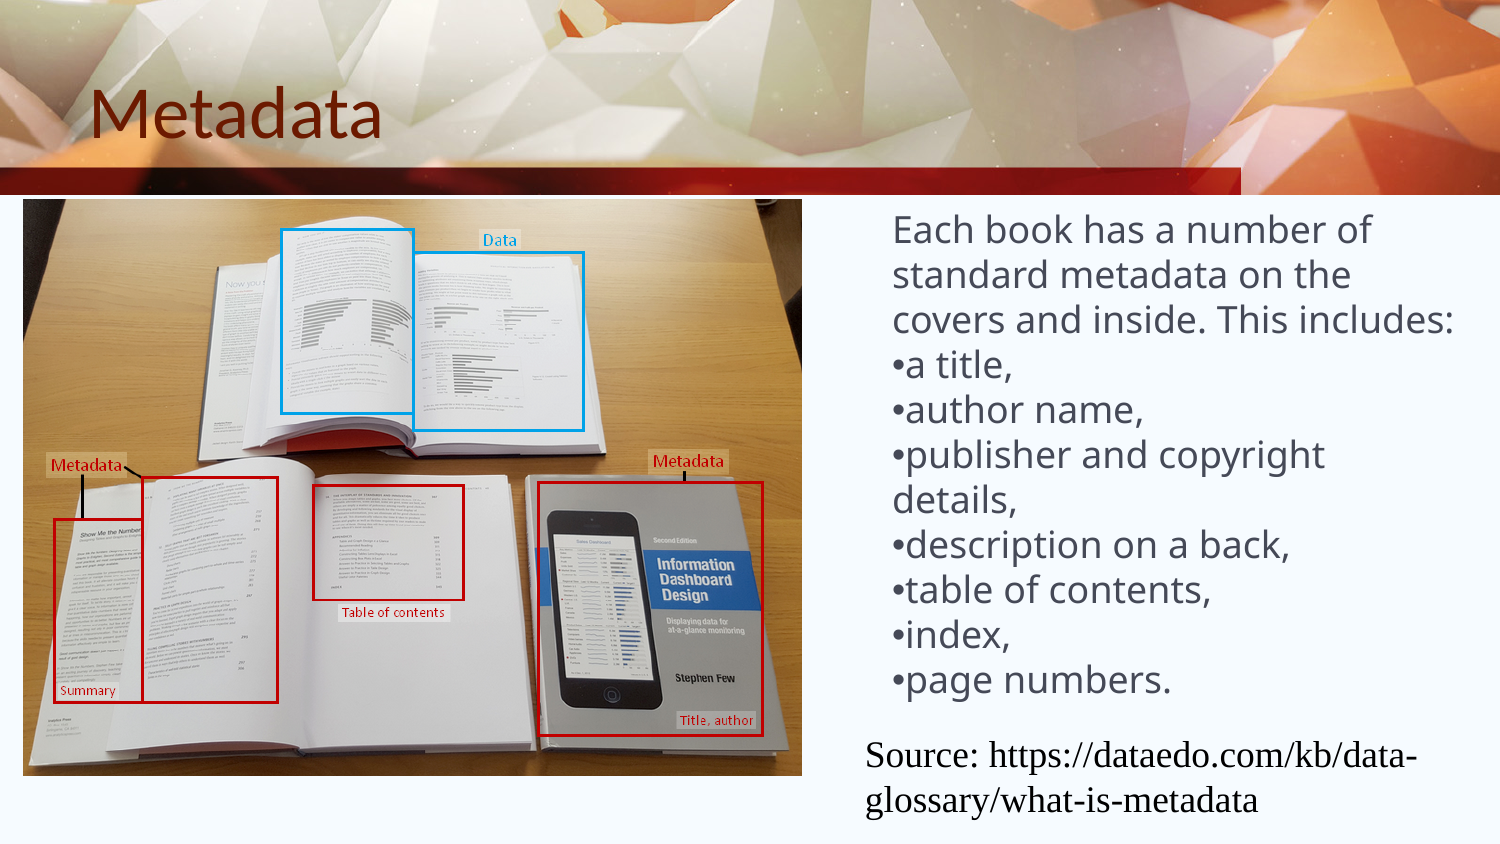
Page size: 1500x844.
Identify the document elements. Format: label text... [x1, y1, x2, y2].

text_box Source: https://dataedo.com/kb/data-glossary/what-is-metadata [850, 722, 1477, 828]
text_box Each book has a number of standard metadata on the covers and inside. This includes: a title, author name, publisher and copyright details, description on a back, table of contents, index, page numbers. [877, 199, 1477, 709]
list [23, 198, 802, 776]
picture [0, 0, 1500, 844]
title Metadata [73, 46, 1427, 172]
